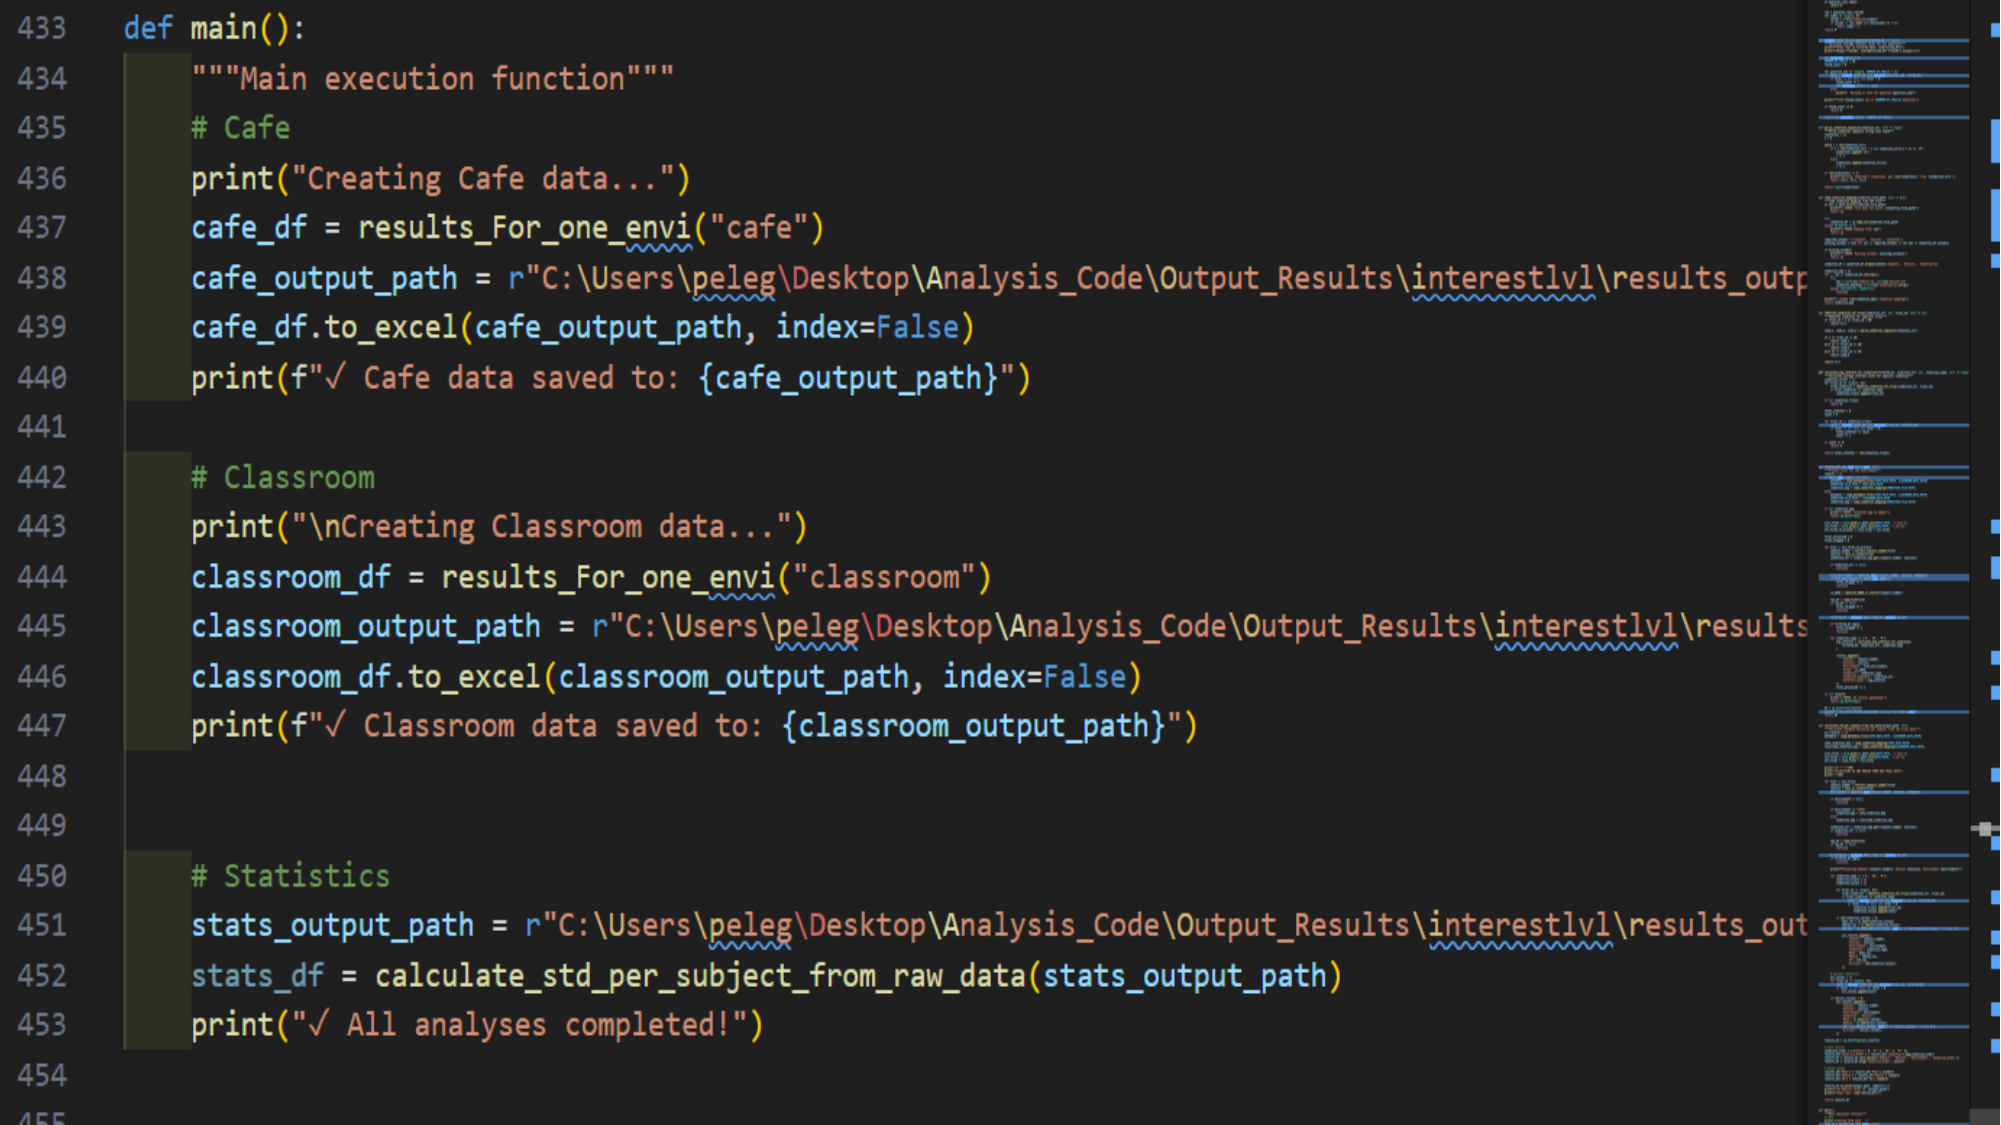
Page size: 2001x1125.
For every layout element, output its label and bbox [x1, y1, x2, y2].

list [0, 0, 2000, 1125]
